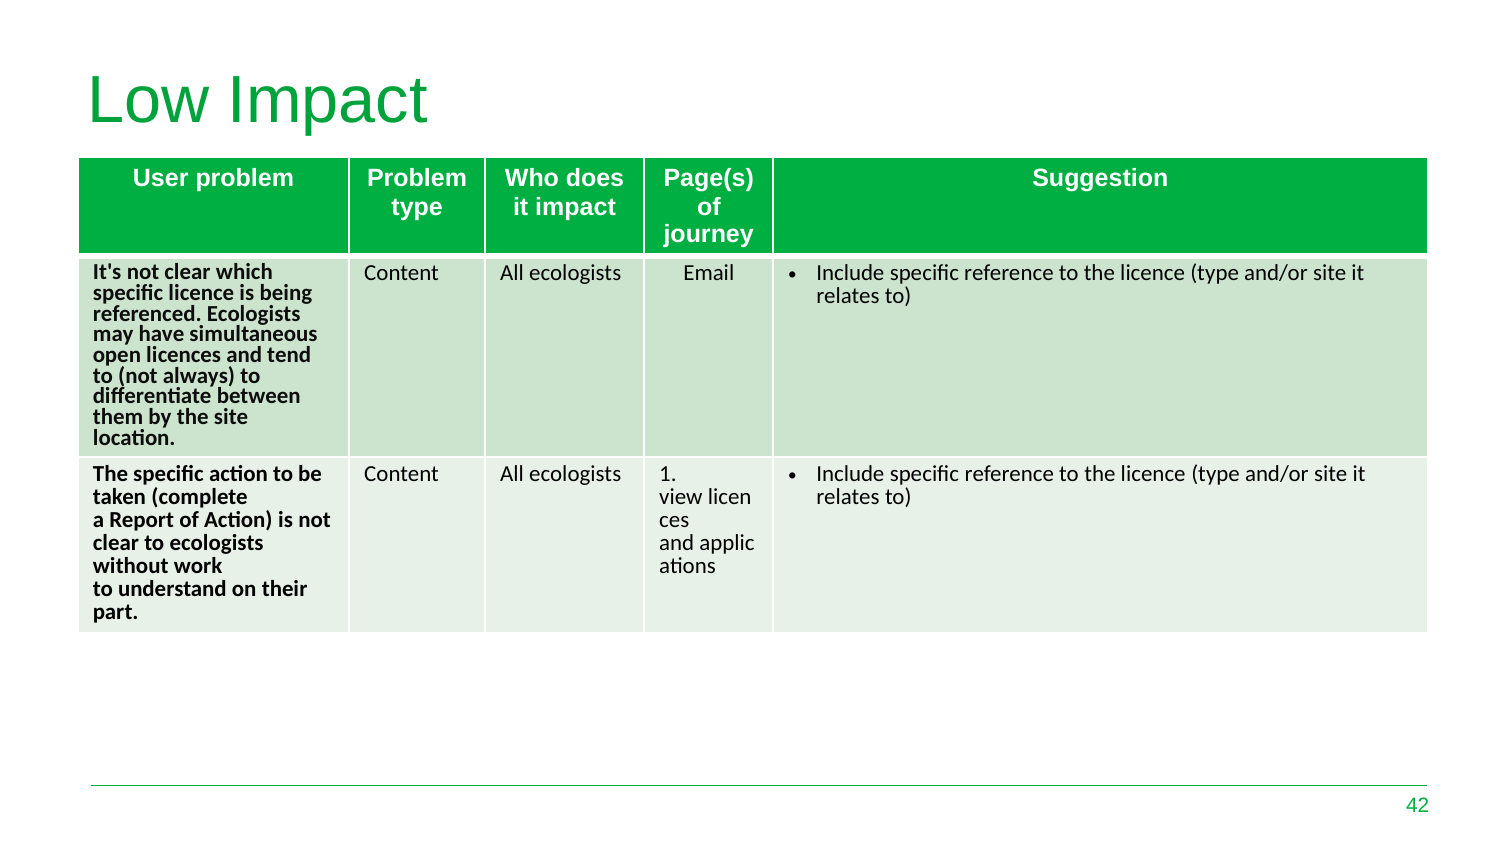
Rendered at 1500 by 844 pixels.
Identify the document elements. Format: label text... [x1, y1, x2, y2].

table_cell Content [350, 458, 484, 632]
table_cell Include specific reference to the licence (type and/or site it relates to) [774, 259, 1427, 456]
table_header User problem [79, 158, 348, 253]
table_header Page(s) of journey [645, 158, 772, 253]
table_header Problem type [350, 158, 484, 253]
table_header Suggestion [774, 158, 1427, 253]
table_cell Include specific reference to the licence (type and/or site it relates to) [774, 458, 1427, 632]
table_cell 1. view licences and applications [645, 458, 772, 632]
table_cell The specific action to be taken (complete a Report of Action) is not clear to ecologists without work to understand on their part. [79, 458, 348, 632]
table_cell Email [645, 259, 772, 456]
table_header Who does it impact [486, 158, 643, 253]
table_cell Content [350, 259, 484, 456]
table_cell All ecologists [486, 259, 643, 456]
table_cell It's not clear which specific licence is being referenced. Ecologists may have simultaneous open licences and tend to (not always) to differentiate between them by the site location. [79, 259, 348, 456]
title Low Impact [72, 57, 1428, 117]
table_cell All ecologists [486, 458, 643, 632]
slide_number 42 [1376, 782, 1444, 828]
